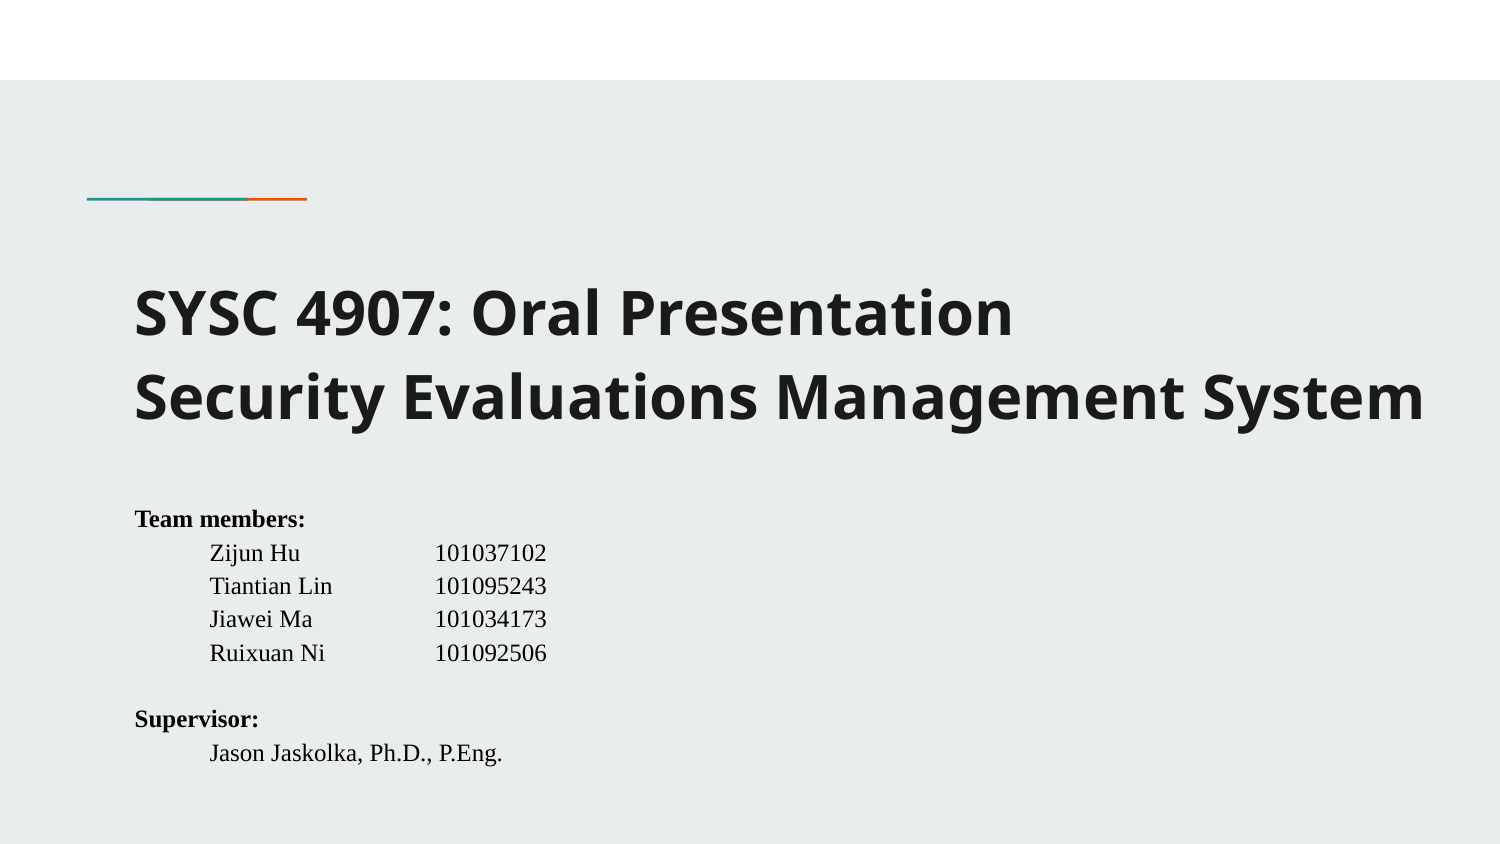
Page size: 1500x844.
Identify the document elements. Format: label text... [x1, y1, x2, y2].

subtitle Team members: Zijun Hu 101037102 Tiantian Lin 101095243 Jiawei Ma 101034173 Ruixuan Ni 101092506 Supervisor: Jason Jaskolka, Ph.D., P.Eng. [119, 506, 1444, 835]
title SYSC 4907: Oral Presentation Security Evaluations Management System [119, 216, 1463, 490]
